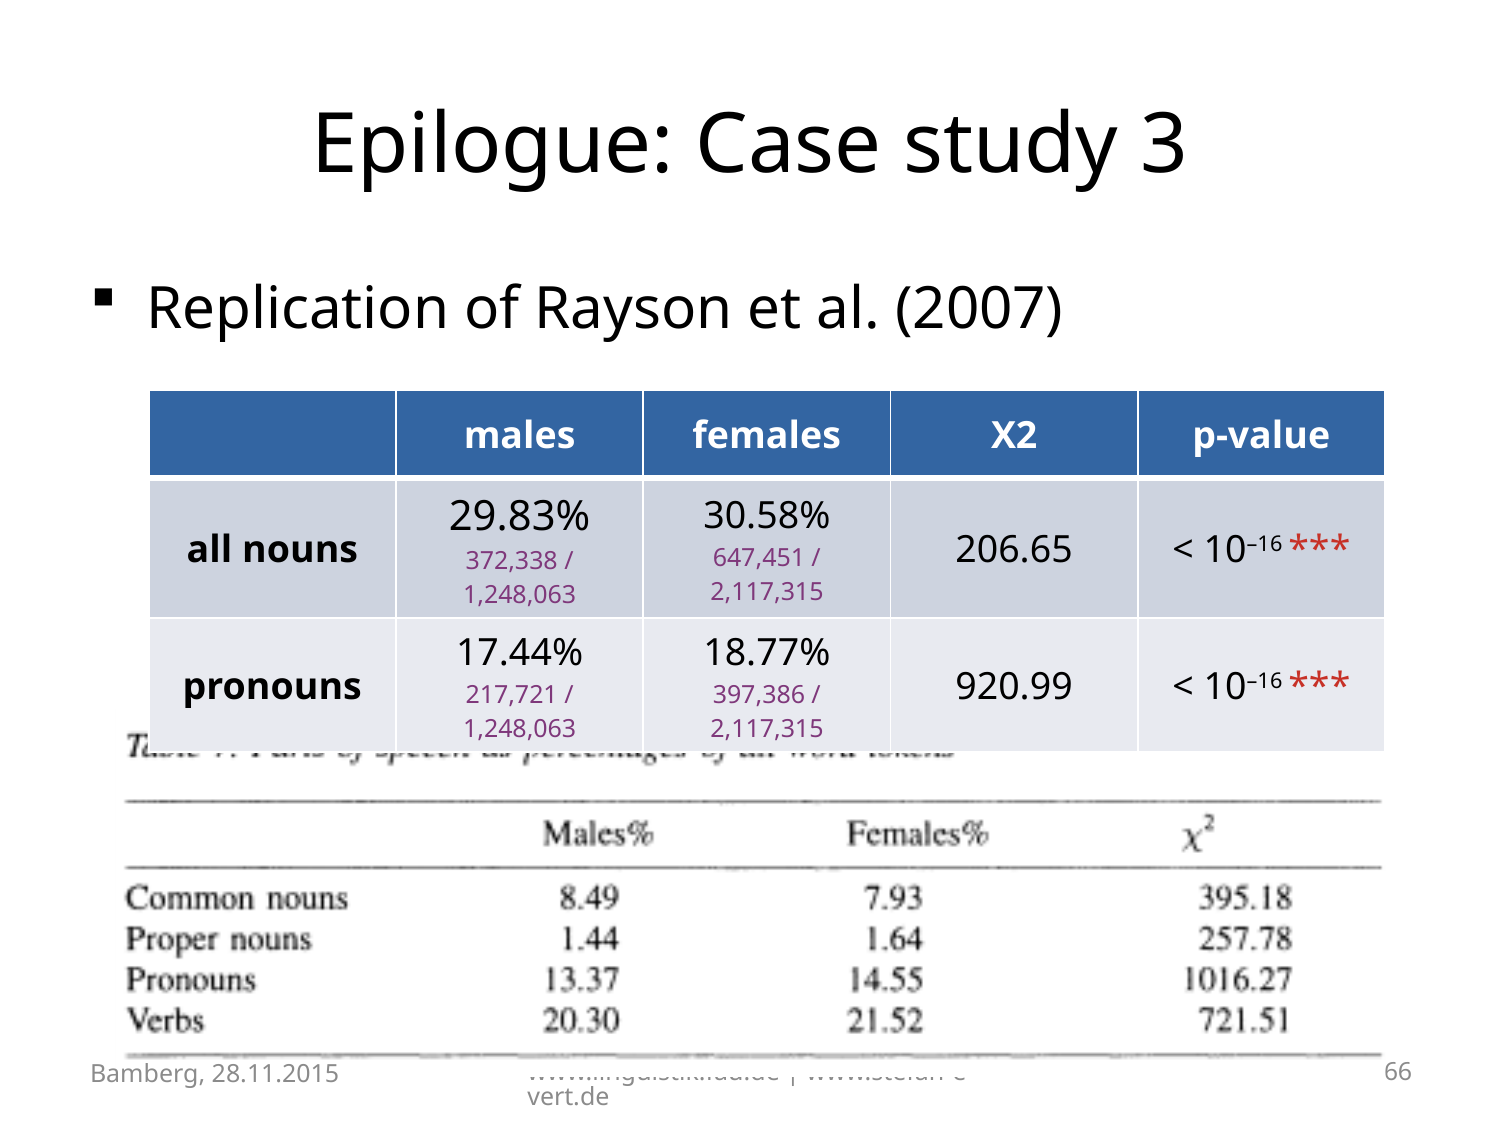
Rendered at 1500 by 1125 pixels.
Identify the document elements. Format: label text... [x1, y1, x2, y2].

table_header [150, 391, 395, 475]
slide_number 66 [1077, 1042, 1428, 1103]
table_cell < 10–16 *** [1139, 481, 1384, 617]
table_header p-value [1139, 391, 1384, 475]
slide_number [75, 1042, 425, 1103]
table_cell 30.58% 647,451 / 2,117,315 [644, 481, 890, 617]
footer www.linguistik.fau.de | www.stefan-evert.de [512, 1087, 988, 1103]
picture [114, 709, 1386, 1078]
table_cell 17.44% 217,721 / 1,248,063 [397, 619, 642, 707]
table_cell pronouns [150, 619, 395, 707]
table_cell 29.83% 372,338 / 1,248,063 [397, 481, 642, 617]
table_header X2 [891, 391, 1137, 475]
table_cell 920.99 [891, 619, 1137, 707]
table_cell 206.65 [891, 481, 1137, 617]
table_header males [397, 391, 642, 475]
title Epilogue: Case study 3 [75, 45, 1425, 233]
table_header females [644, 391, 890, 475]
table_cell all nouns [150, 481, 395, 617]
table_cell < 10–16 *** [1139, 619, 1384, 707]
list Replication of Rayson et al. (2007) [75, 262, 1425, 765]
table_cell 18.77% 397,386 / 2,117,315 [644, 619, 890, 707]
